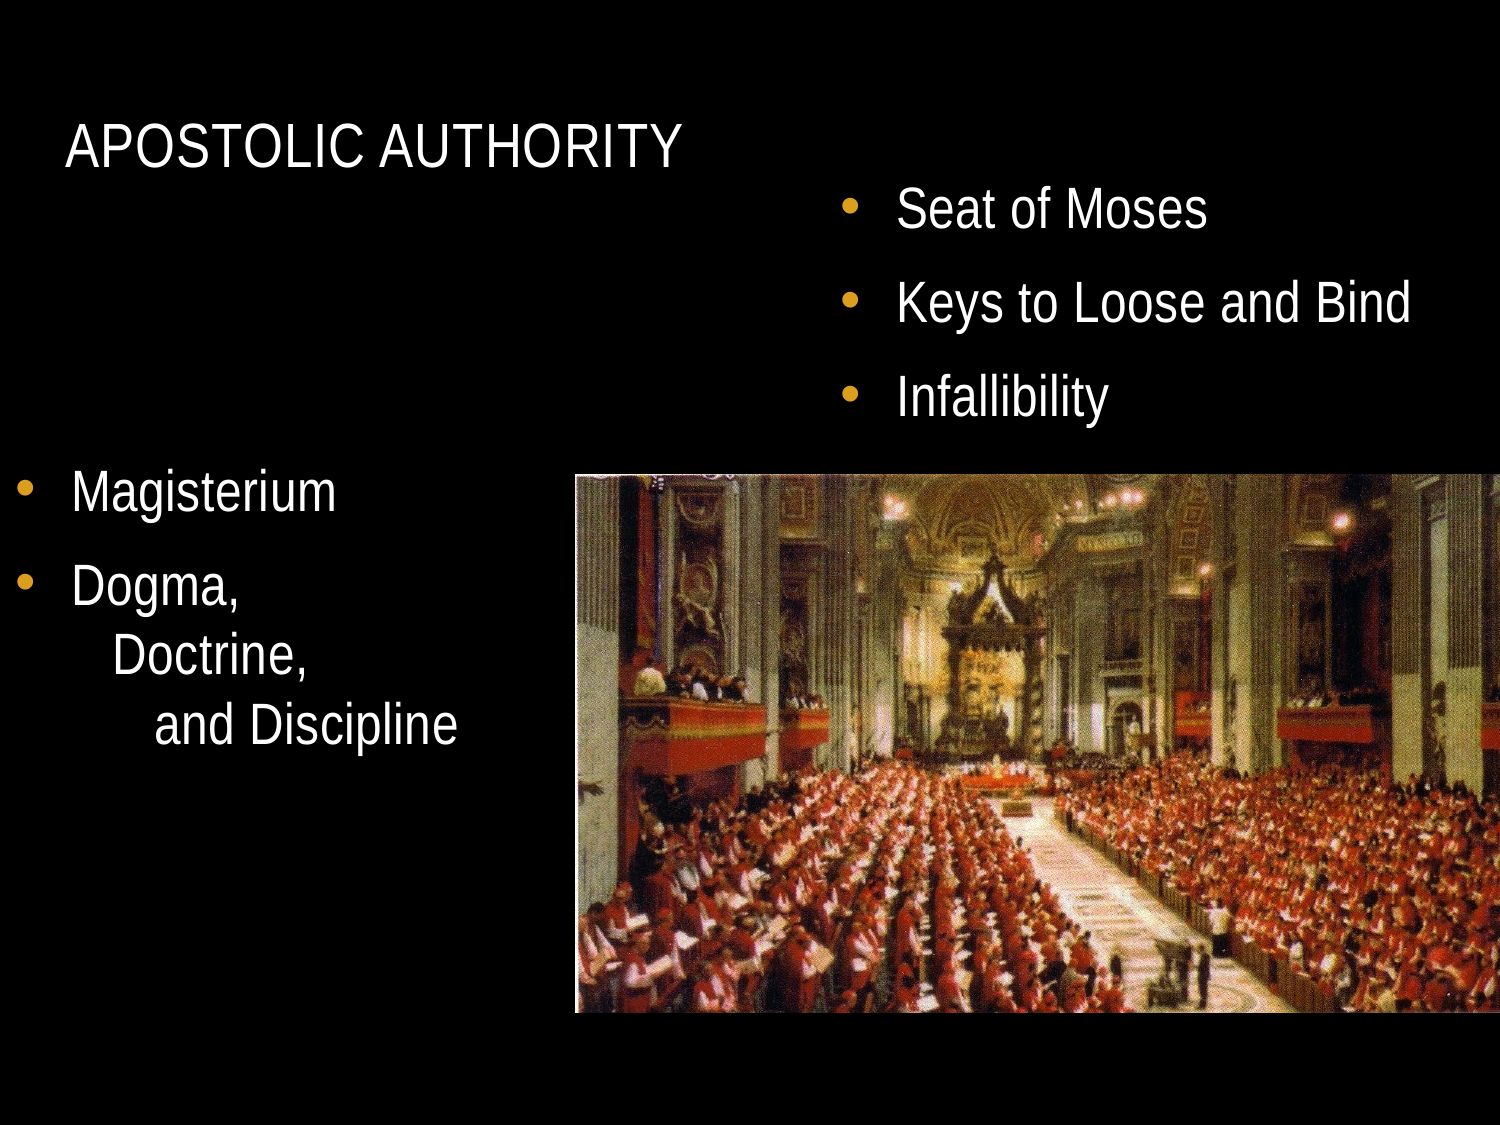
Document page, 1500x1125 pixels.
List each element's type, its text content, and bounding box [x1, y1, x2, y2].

title Apostolic Authority [50, 0, 788, 188]
text_box Magisterium Dogma, Doctrine, and Discipline [0, 445, 600, 858]
list Seat of Moses Keys to Loose and Bind Infallibility [825, 162, 1500, 425]
picture [574, 474, 1500, 1013]
